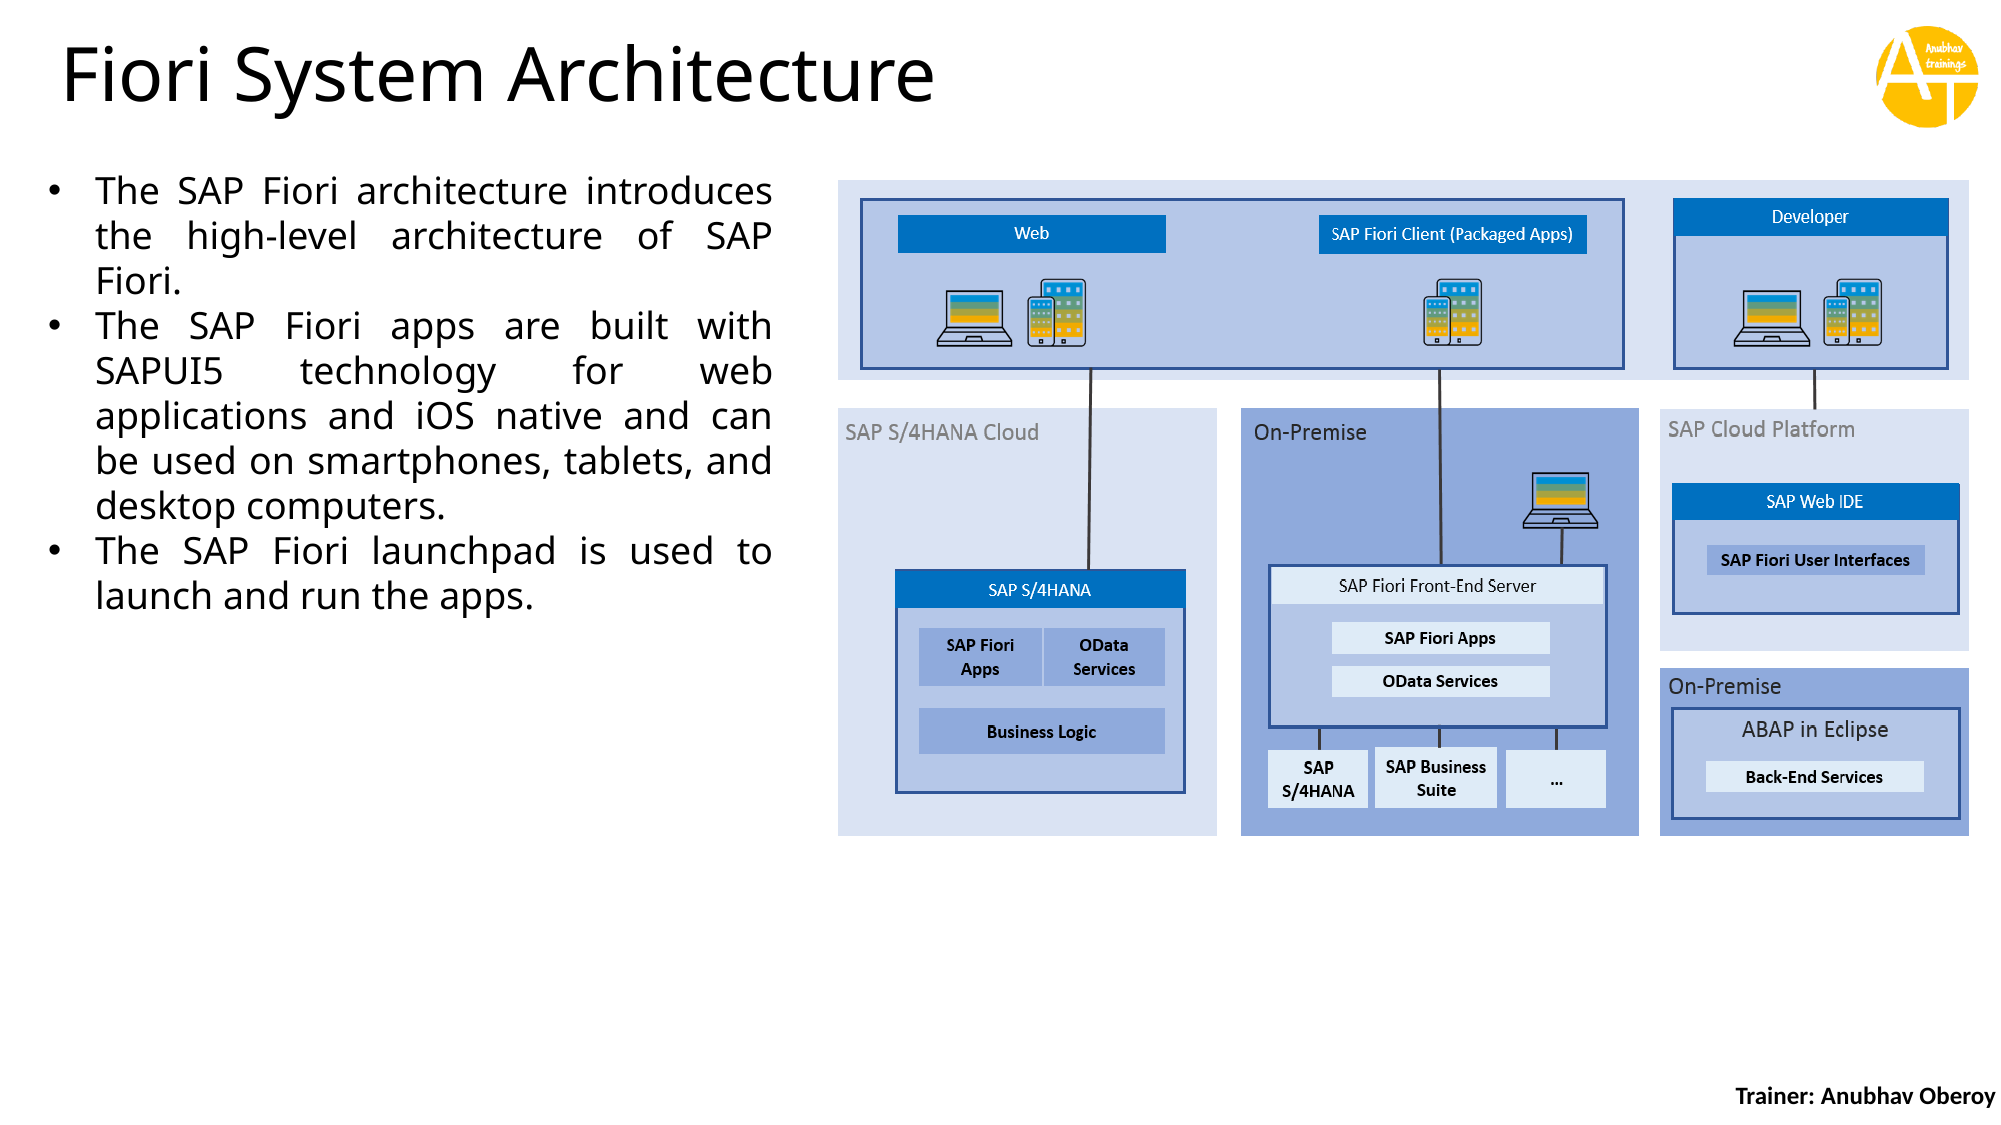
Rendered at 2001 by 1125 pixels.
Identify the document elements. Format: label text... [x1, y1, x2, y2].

text_box The SAP Fiori architecture introduces the high-level architecture of SAP Fiori. The SAP Fiori apps are built with SAPUI5 technology for web applications and iOS native and can be used on smartphones, tablets, and desktop computers. The SAP Fiori launchpad is used to launch and run the apps. [33, 159, 789, 670]
title Fiori System Architecture [45, 29, 1771, 126]
picture [1866, 19, 1984, 136]
footer Trainer: Anubhav Oberoy [1683, 1077, 2000, 1112]
picture [826, 180, 1969, 836]
